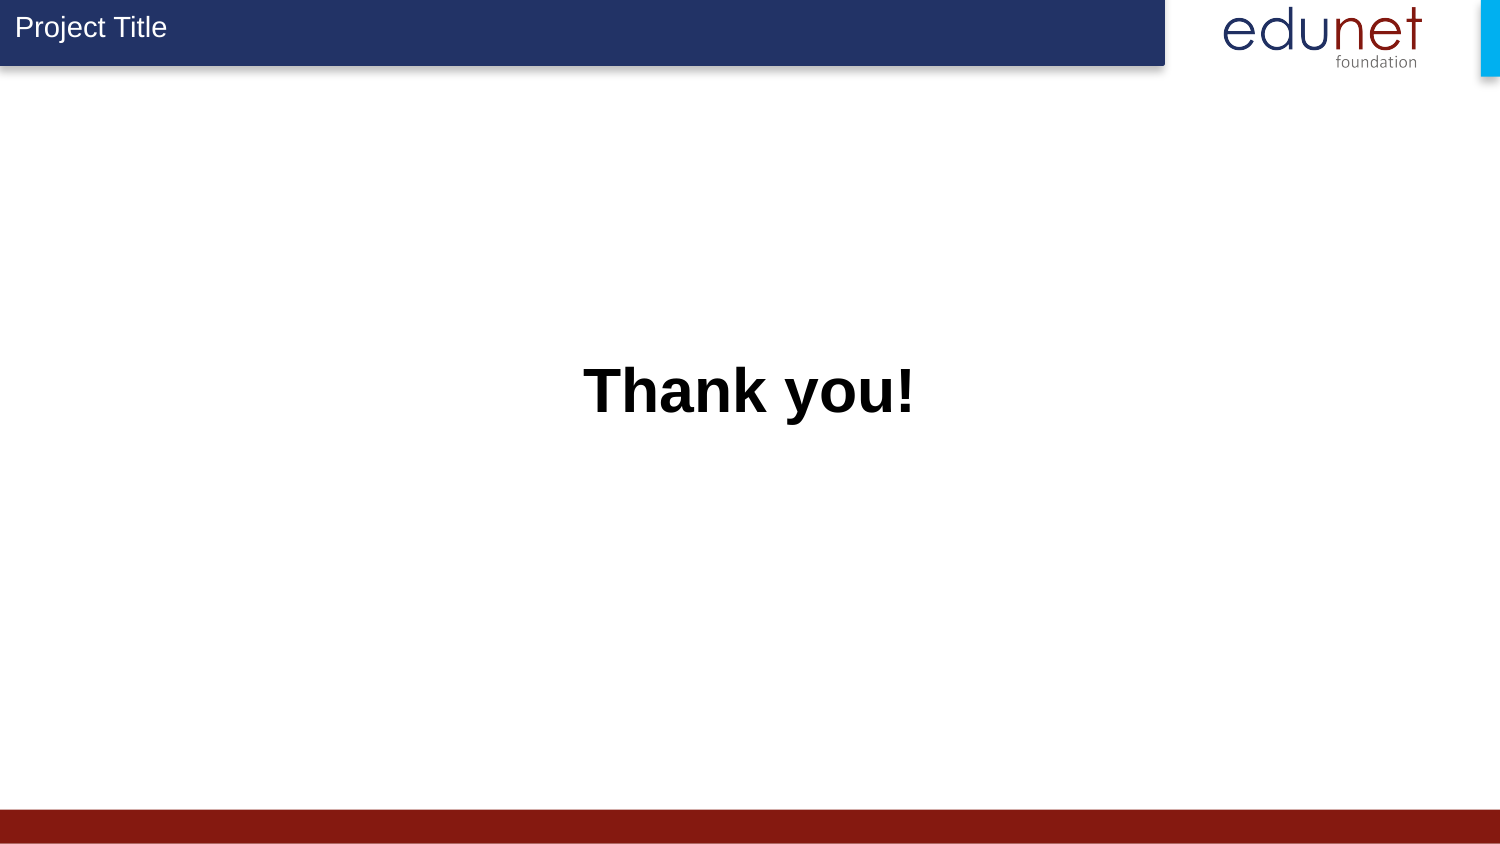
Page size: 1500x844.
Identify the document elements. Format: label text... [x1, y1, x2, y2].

picture [1219, 4, 1424, 72]
text_box Thank you! [518, 334, 982, 422]
